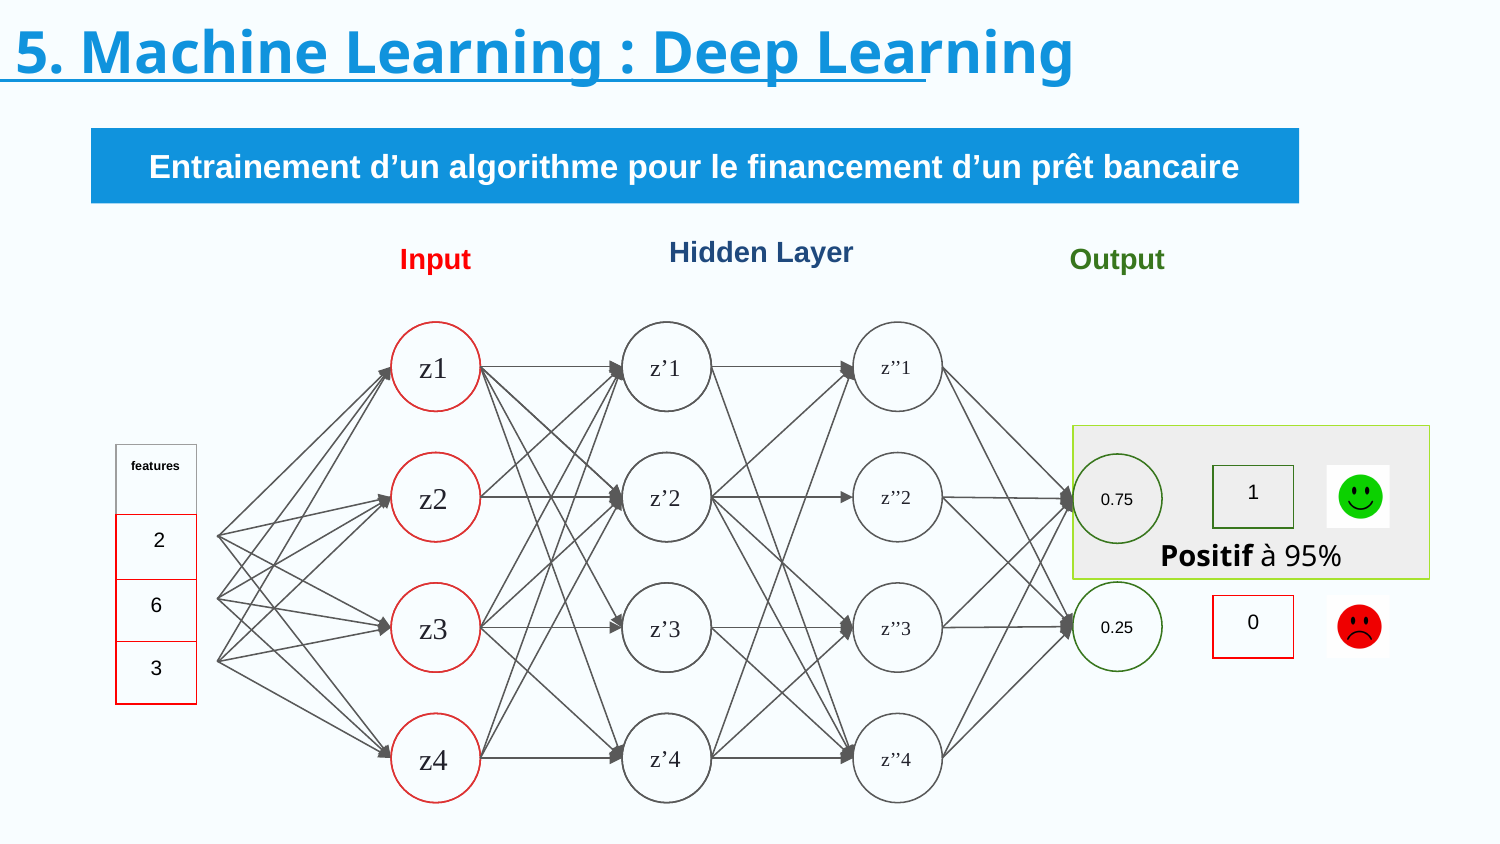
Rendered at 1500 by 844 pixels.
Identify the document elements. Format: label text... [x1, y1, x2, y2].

text_box Hidden Layer [651, 218, 873, 284]
text_box z4 [392, 713, 480, 803]
picture [1326, 465, 1390, 529]
text_box z’’3 [860, 582, 935, 673]
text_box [942, 498, 1073, 628]
table_header 0 [1214, 596, 1293, 657]
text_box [218, 627, 392, 661]
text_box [217, 661, 392, 759]
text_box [480, 366, 623, 495]
text_box 0.25 [1078, 581, 1163, 672]
picture [1326, 595, 1390, 659]
table_cell 3 [117, 642, 196, 703]
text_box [711, 366, 854, 759]
text_box 0.75 [1078, 453, 1163, 544]
table_header 1 [1214, 466, 1293, 527]
text_box Output [1021, 225, 1213, 291]
table_header features [117, 445, 196, 514]
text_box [217, 366, 392, 495]
text_box Positif à 95% [1078, 425, 1430, 580]
text_box z1 [391, 322, 481, 412]
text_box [217, 495, 392, 627]
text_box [942, 366, 1073, 495]
text_box z’2 [629, 452, 704, 542]
table_cell 6 [117, 580, 196, 641]
text_box z3 [399, 582, 473, 673]
text_box 5. Machine Learning : Deep Learning [0, 0, 1341, 100]
table_cell 2 [117, 515, 196, 579]
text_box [942, 635, 1073, 759]
text_box z’4 [623, 713, 710, 803]
text_box z’’1 [853, 322, 943, 412]
text_box Input [228, 225, 644, 325]
text_box z’1 [622, 322, 712, 412]
text_box Entrainement d’un algorithme pour le financement d’un prêt bancaire [91, 128, 1300, 204]
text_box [480, 627, 623, 759]
text_box z’’4 [854, 713, 942, 803]
text_box z’3 [629, 582, 703, 673]
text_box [480, 496, 623, 626]
text_box z’’2 [859, 452, 935, 542]
text_box z2 [397, 452, 473, 542]
